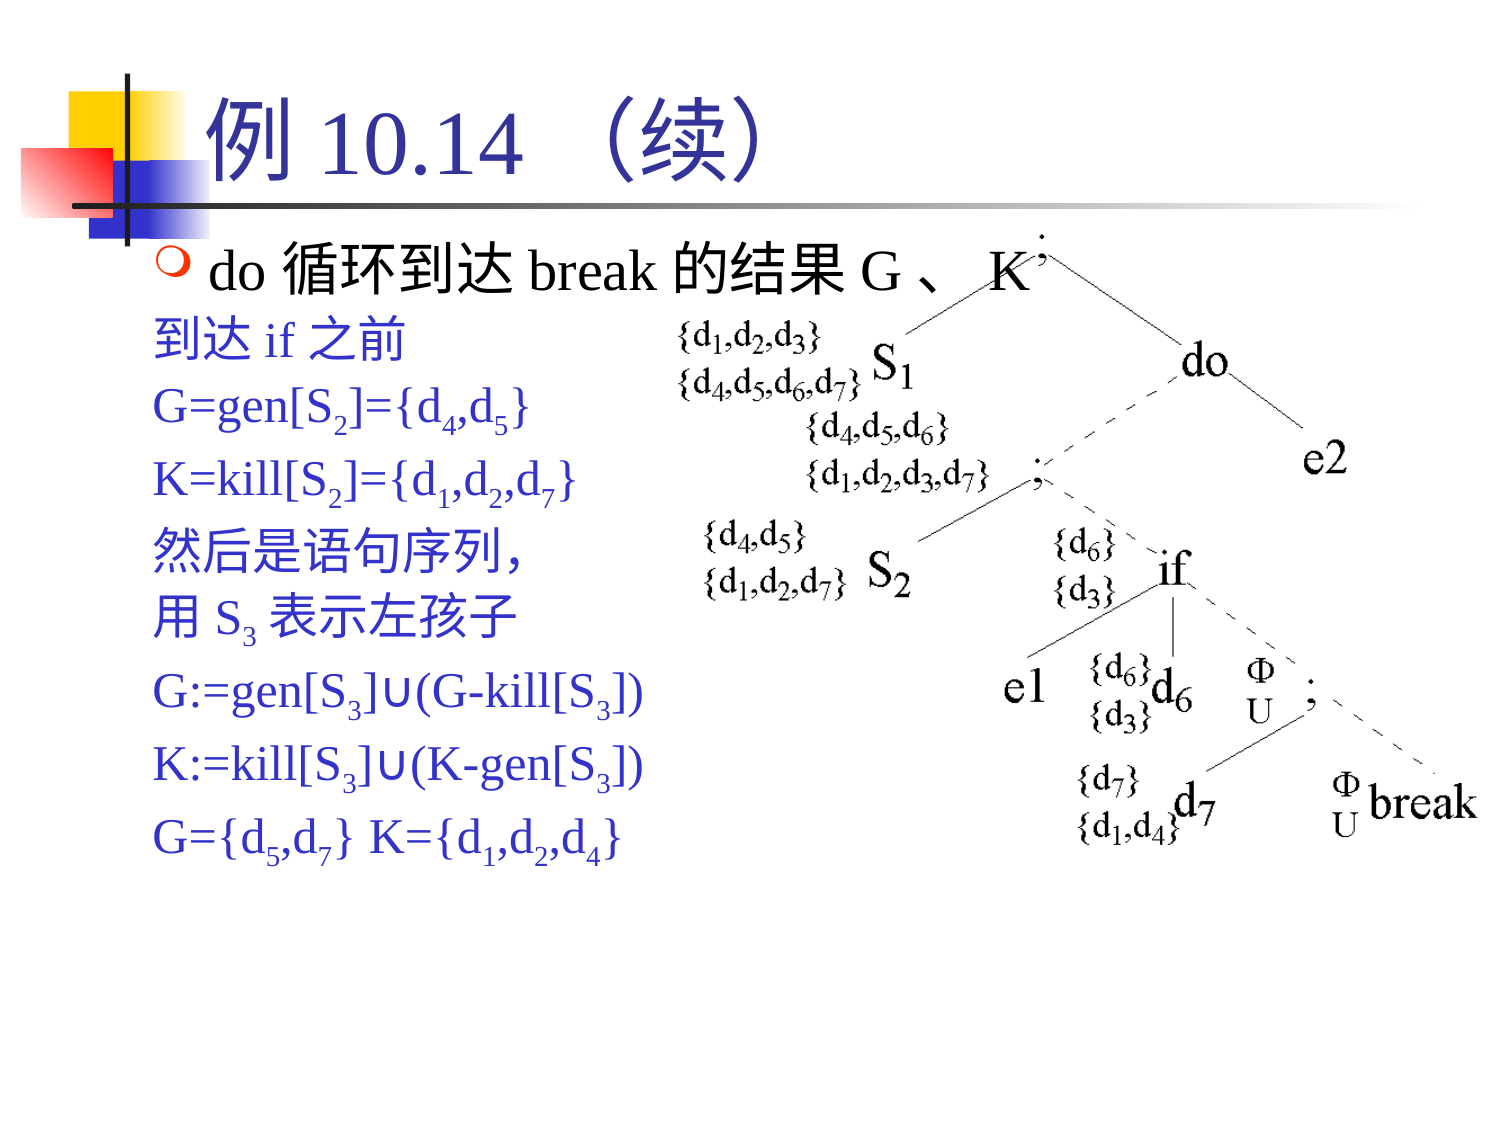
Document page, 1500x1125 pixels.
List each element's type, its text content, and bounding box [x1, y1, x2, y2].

title 例10.14（续） [188, 12, 1468, 200]
list do循环到达break的结果G、K 到达if之前 G=gen[S2]={d4,d5} K=kill[S2]={d1,d2,d7} 然后是语句序列， 用S3表示左孩子 G:=gen[S3]∪(G-kill[S3]) K:=kill[S3]∪(K-gen[S3]) G={d5,d7} K={d1,d2,d4} [137, 224, 1469, 1125]
picture [675, 212, 1500, 854]
